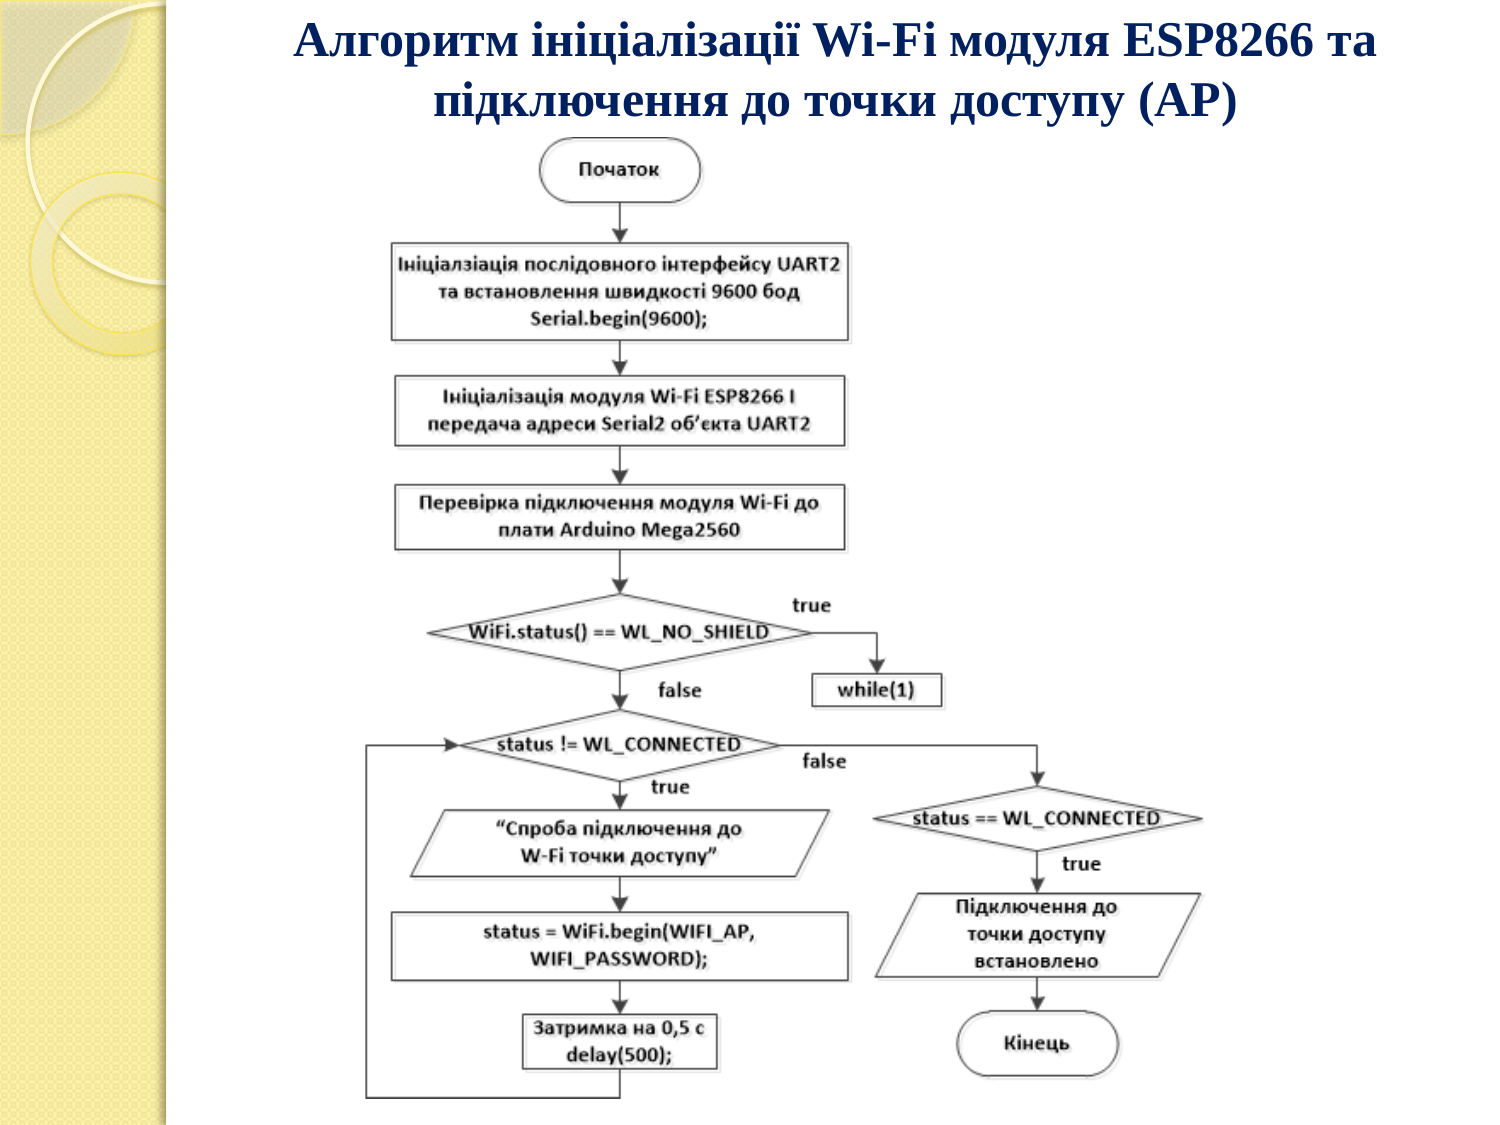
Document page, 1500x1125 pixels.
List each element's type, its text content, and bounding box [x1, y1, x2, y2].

picture [363, 136, 1205, 1099]
title Алгоритм ініціалізації Wi-Fi модуля ESP8266 та підключення до точки доступу (AP) [171, 19, 1500, 114]
